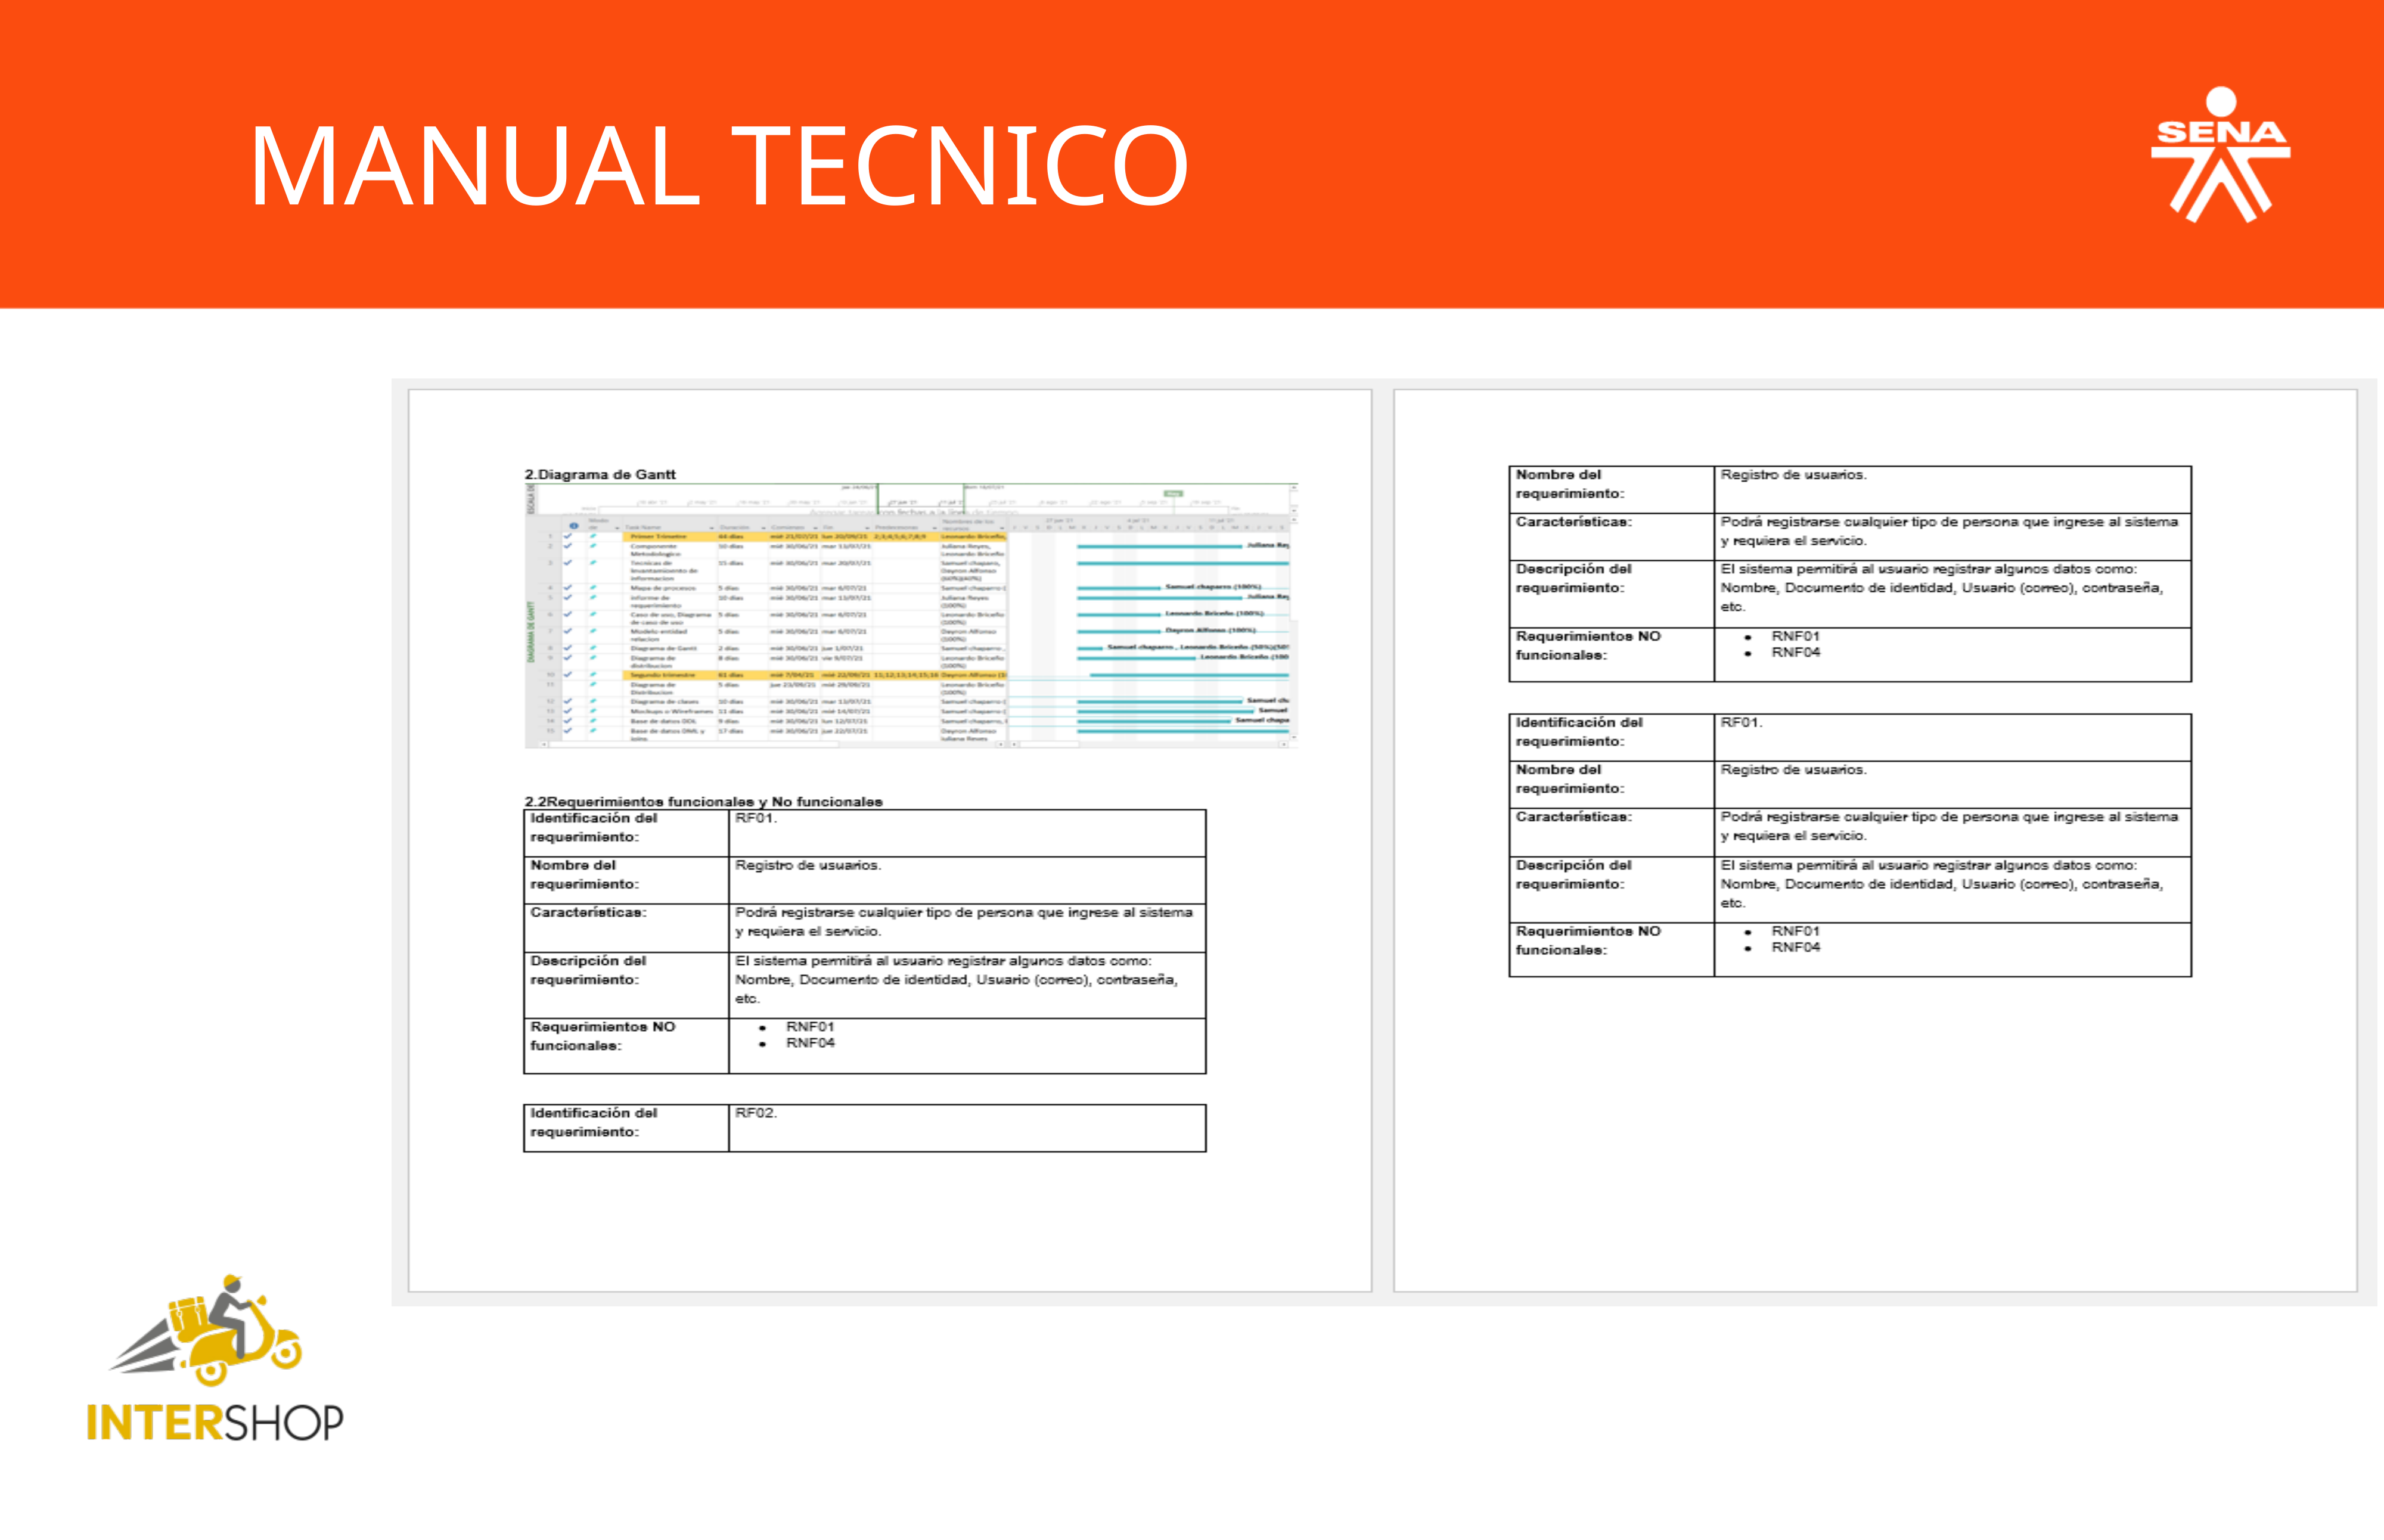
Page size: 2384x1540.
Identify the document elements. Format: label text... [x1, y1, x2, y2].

title MANUAL TECNICO [0, 0, 1559, 234]
picture [0, 0, 2384, 1540]
